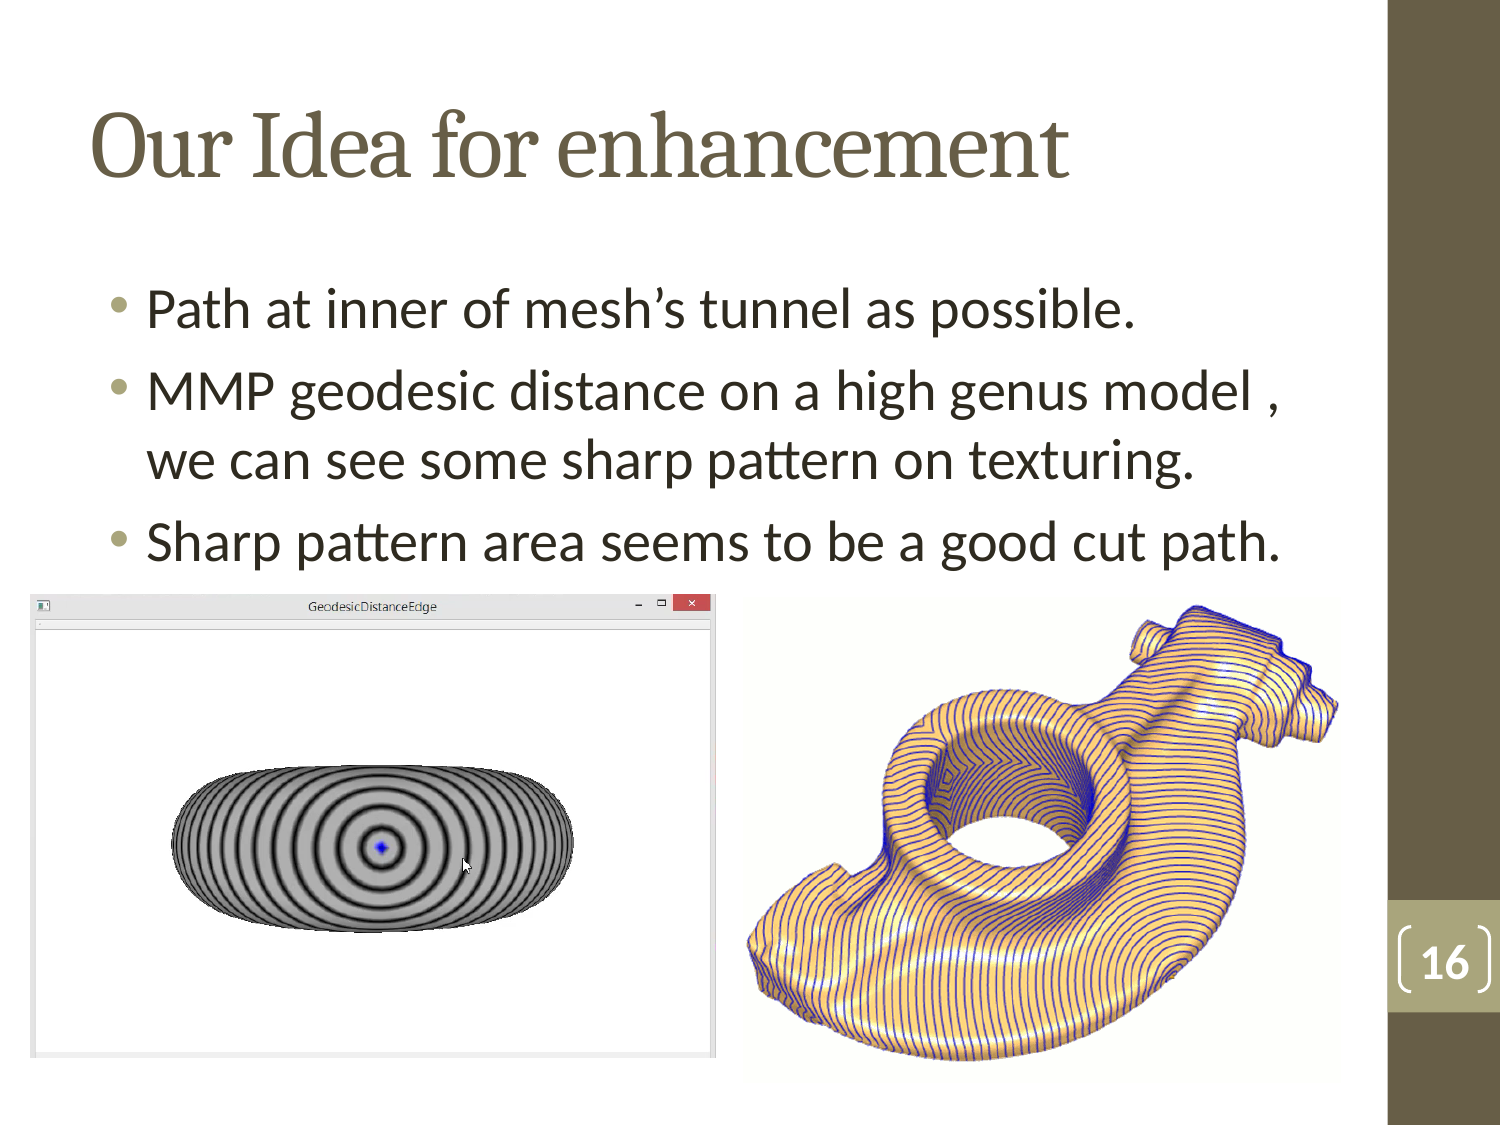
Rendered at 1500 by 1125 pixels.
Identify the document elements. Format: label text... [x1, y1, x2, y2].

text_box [28, 593, 718, 1060]
list Path at inner of mesh’s tunnel as possible. MMP geodesic distance on a high genus model , we can see some sharp pattern on texturing. Sharp pattern area seems to be a good cut path. [75, 262, 1325, 1050]
picture [742, 596, 1342, 1083]
slide_number 16 [1397, 925, 1492, 994]
title Our Idea for enhancement [75, 45, 1325, 233]
